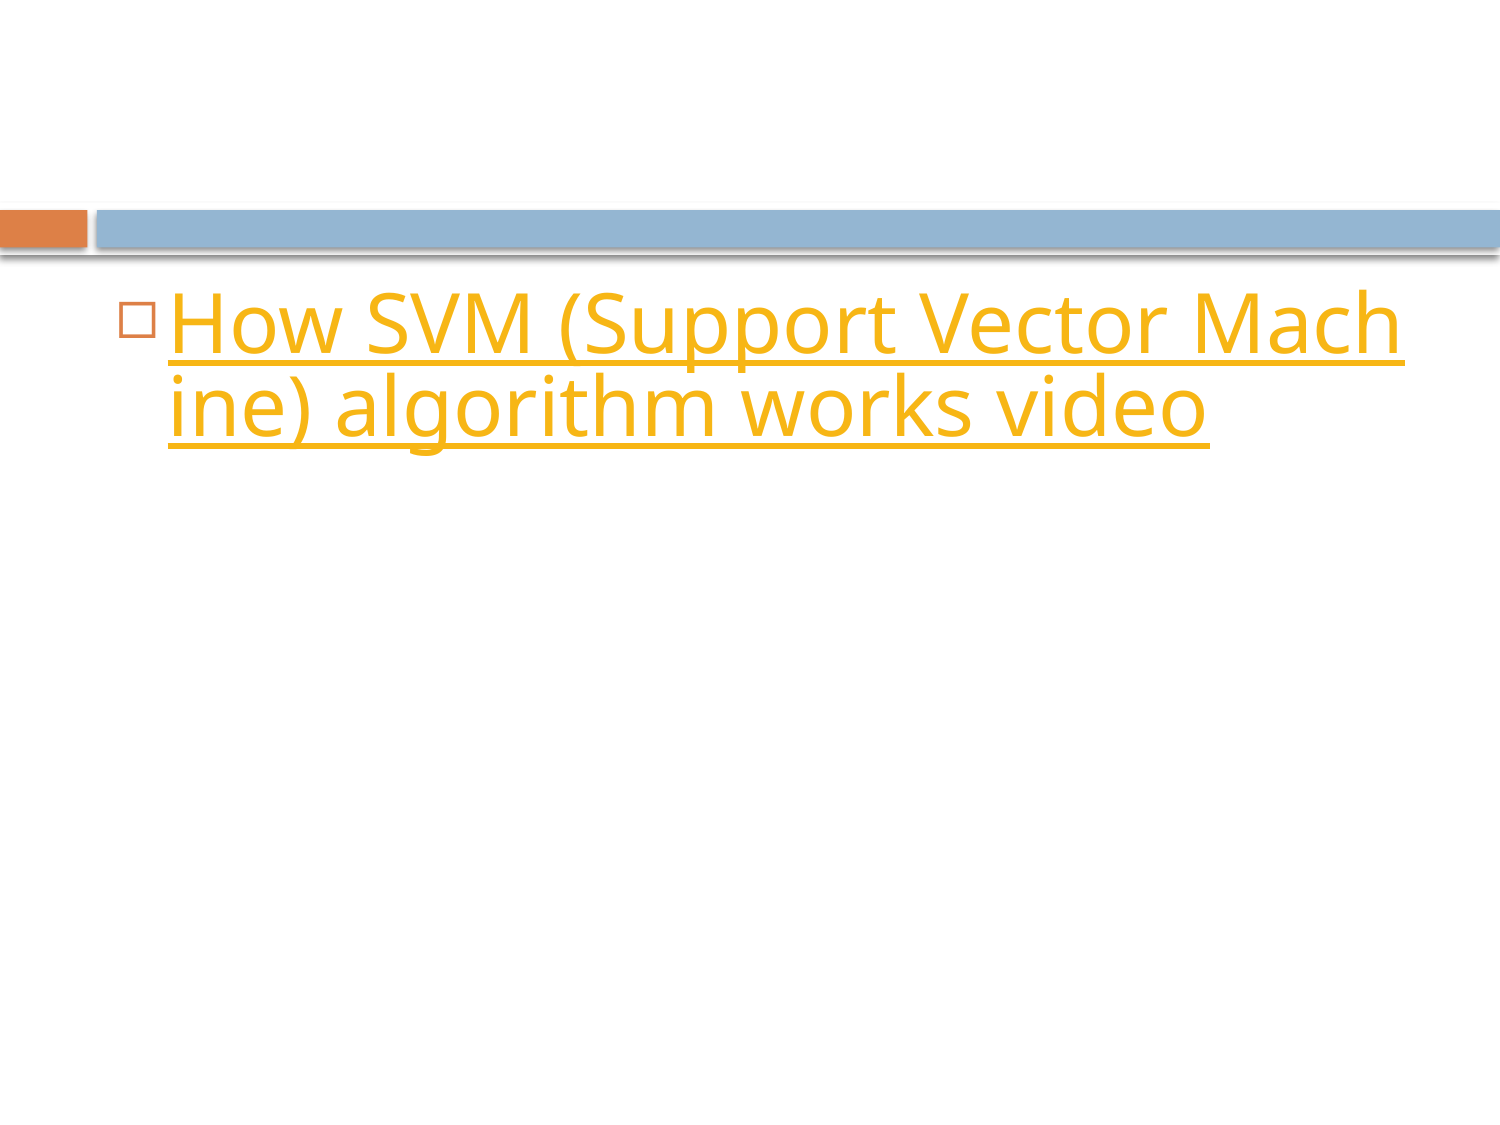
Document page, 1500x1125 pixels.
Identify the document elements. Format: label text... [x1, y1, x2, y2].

list How SVM (Support Vector Machine) algorithm works video [100, 262, 1438, 1000]
